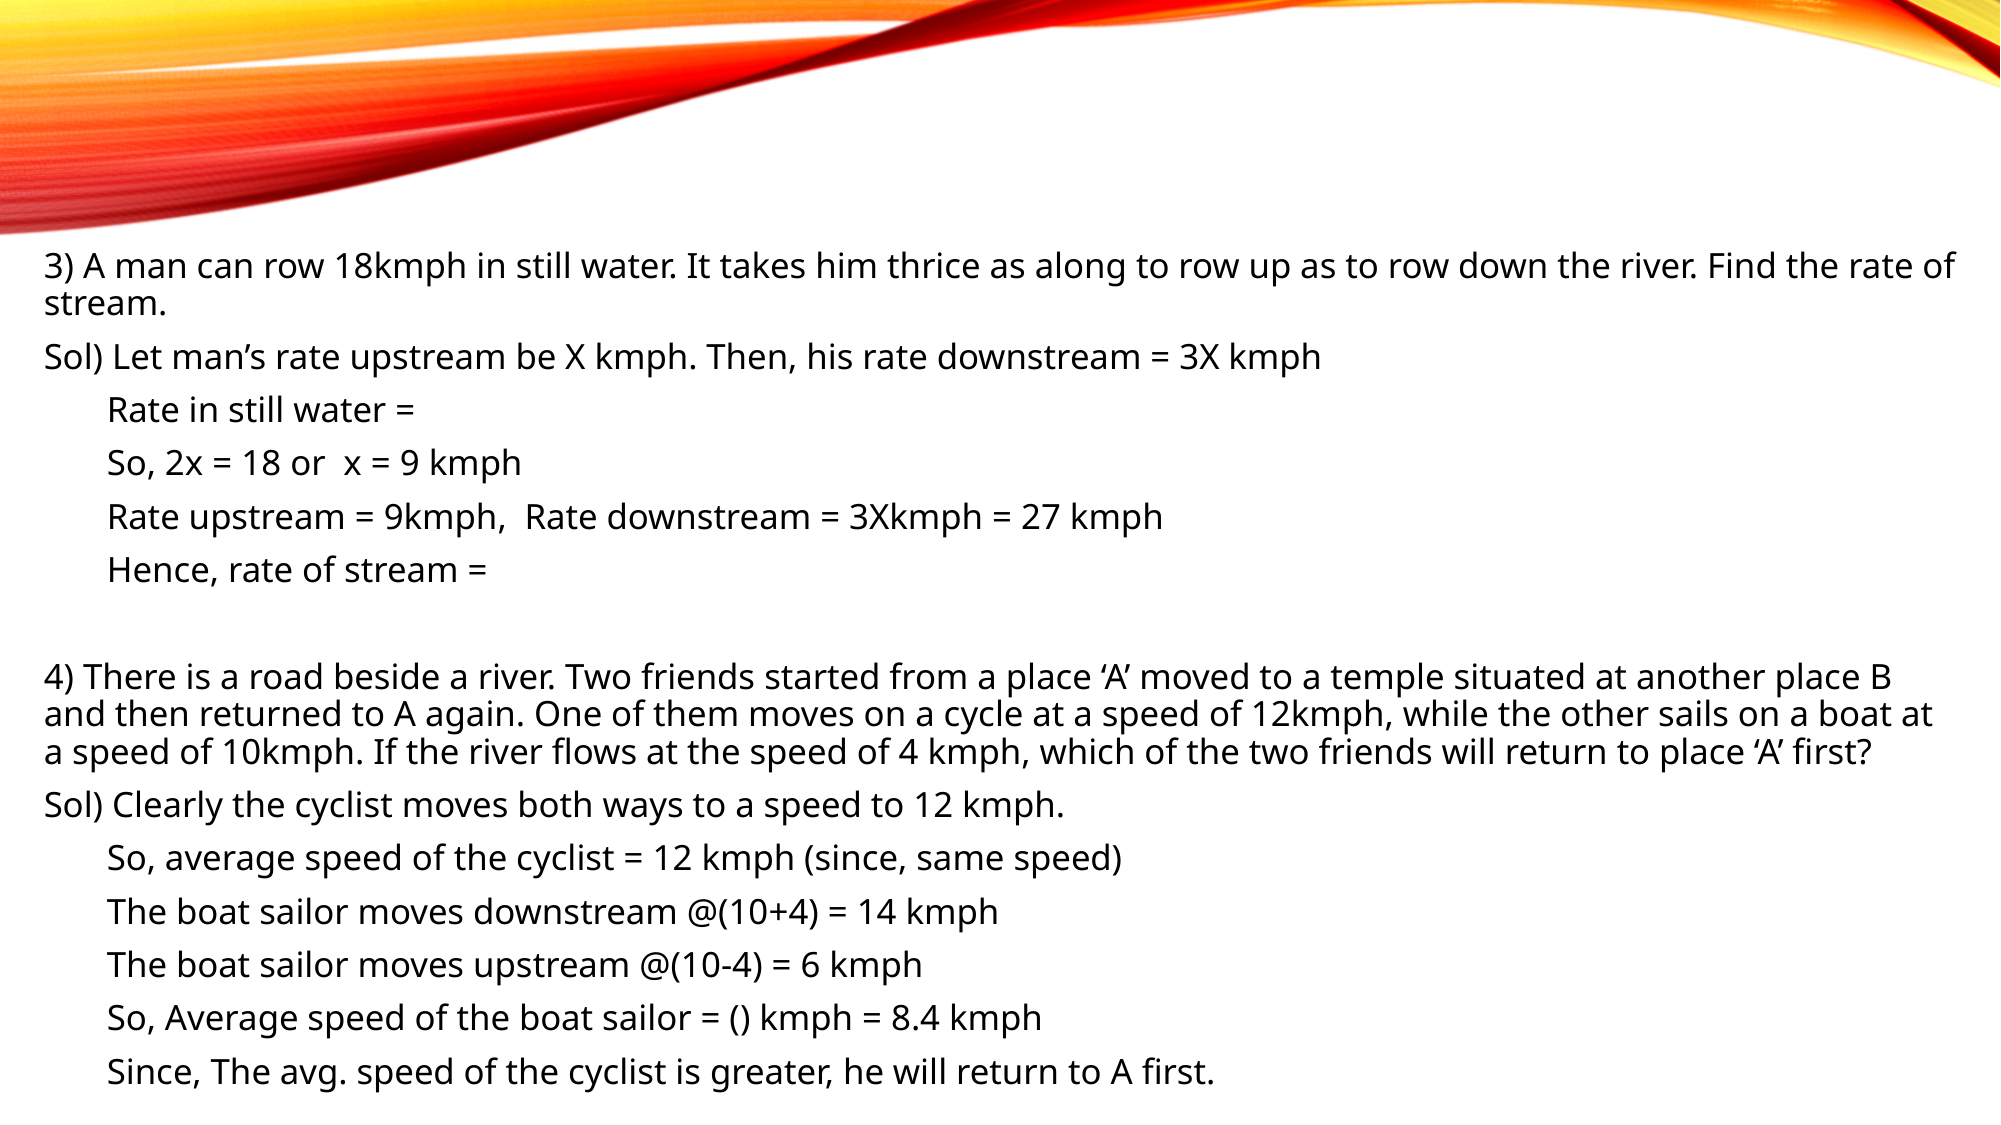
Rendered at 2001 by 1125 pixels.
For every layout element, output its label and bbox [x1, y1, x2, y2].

picture [0, 0, 2000, 237]
